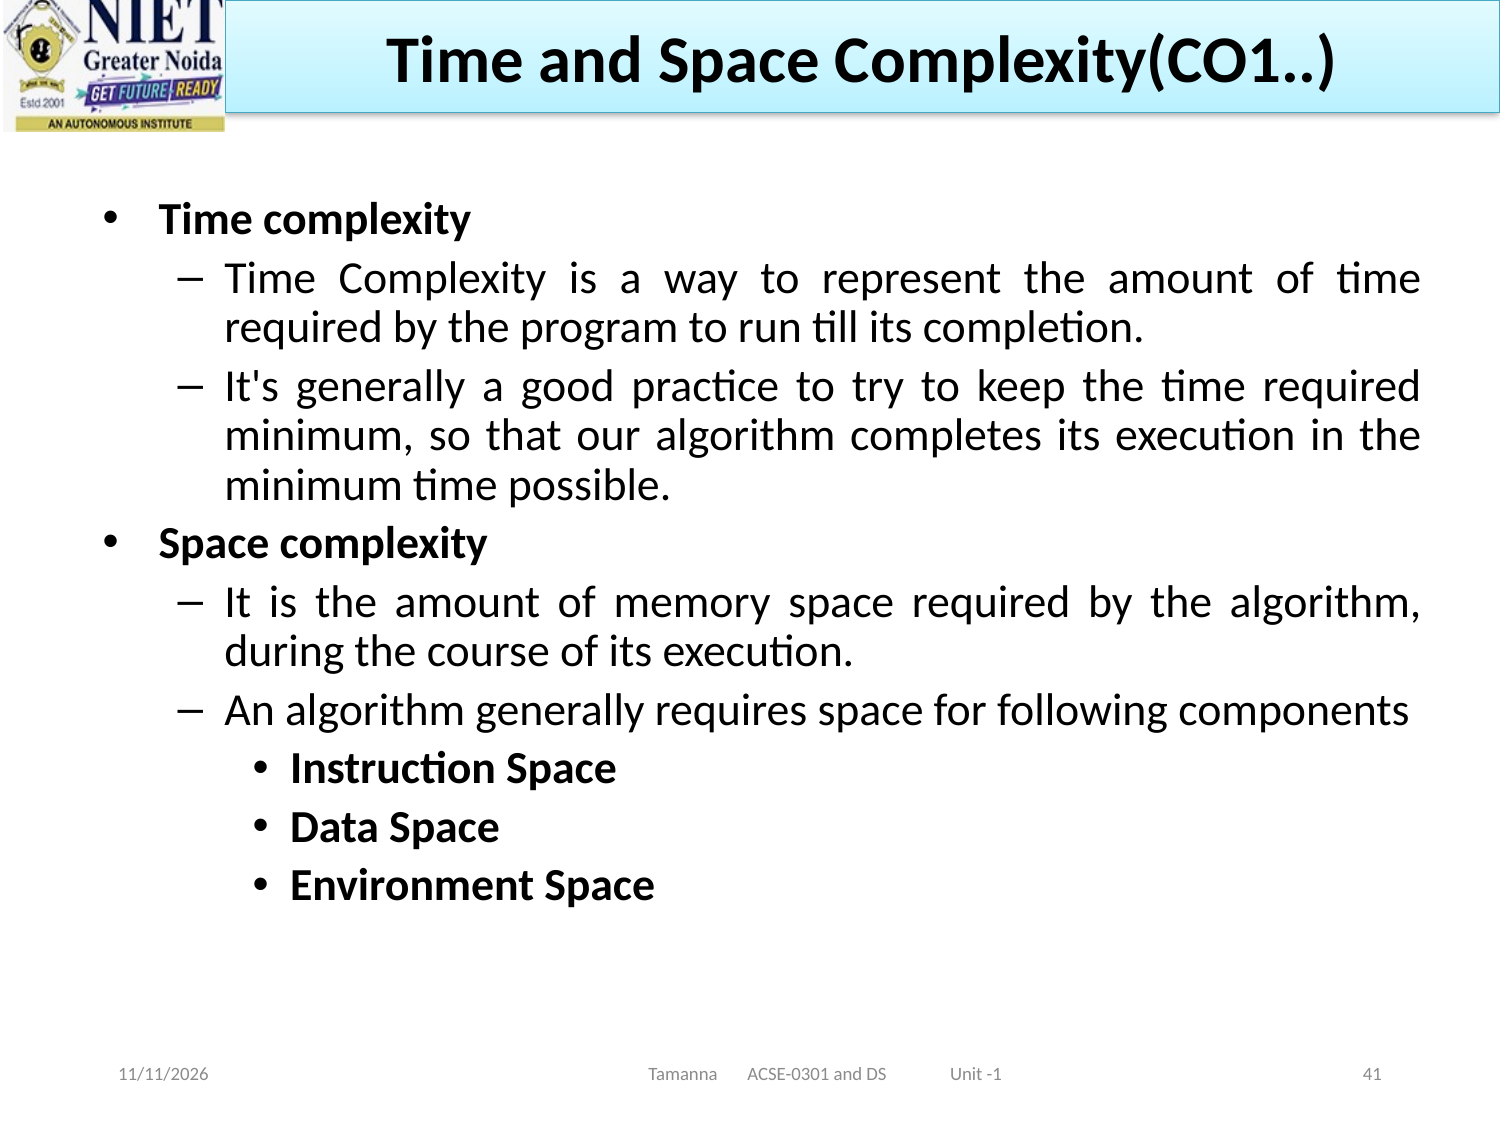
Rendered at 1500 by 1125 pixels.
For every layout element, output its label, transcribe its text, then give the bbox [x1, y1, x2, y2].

slide_number 41 [1059, 1042, 1397, 1103]
text_box Time and Space Complexity(CO1..) [225, 0, 1500, 113]
picture [2, 0, 225, 132]
list Time complexity Time Complexity is a way to represent the amount of time required by the program to run till its completion. It's generally a good practice to try to keep the time required minimum, so that our algorithm completes its execution in the minimum time possible. Space complexity It is the amount of memory space required by the algorithm, during the course of its execution. An algorithm generally requires space for following components Instruction Space Data Space Environment Space [87, 187, 1438, 930]
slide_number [103, 1042, 412, 1103]
footer Tamanna ACSE-0301 and DS Unit -1 [412, 1042, 1059, 1103]
